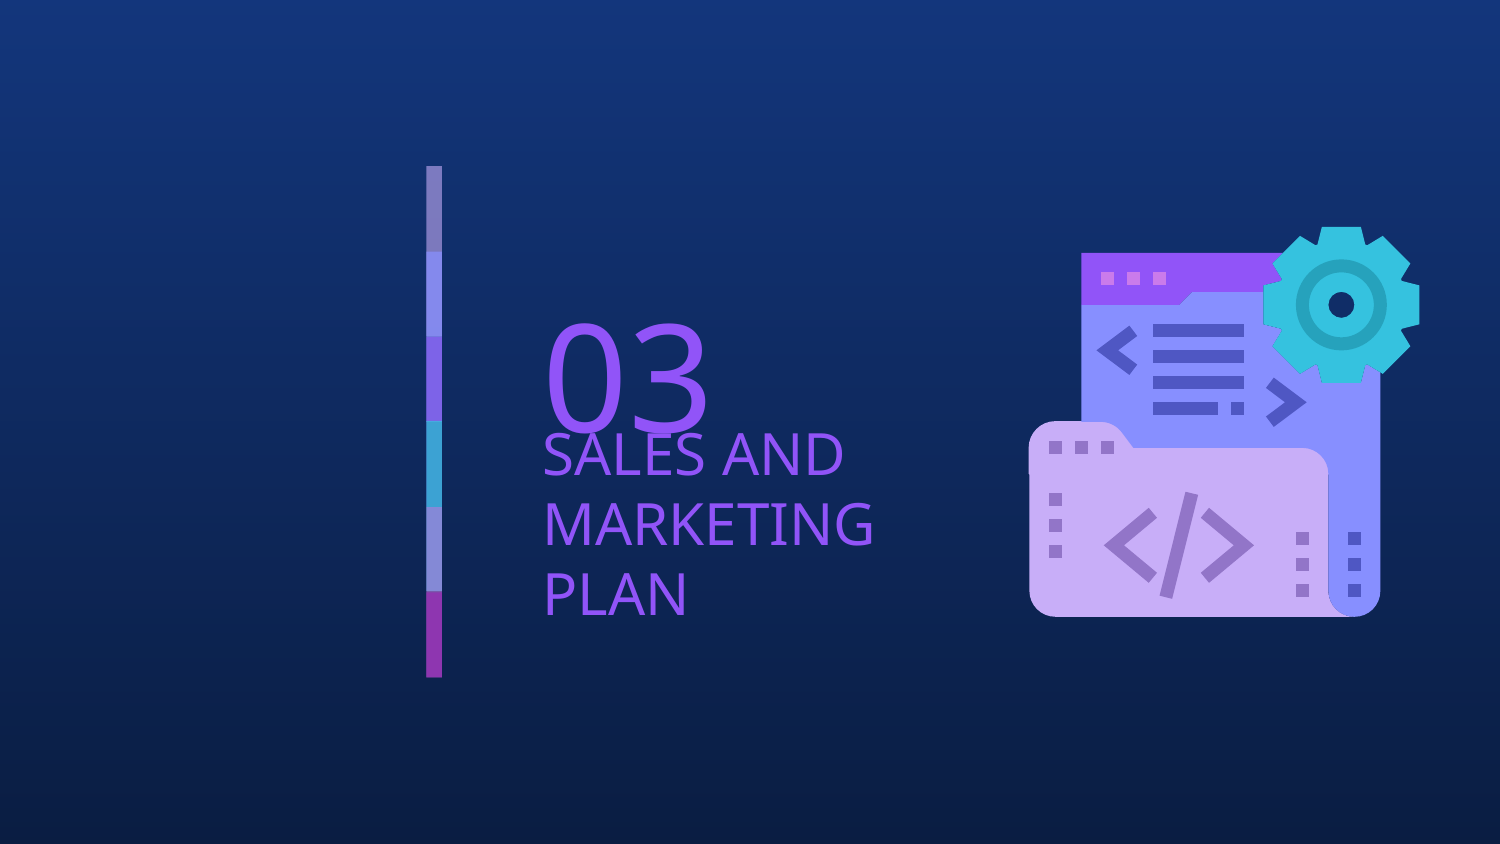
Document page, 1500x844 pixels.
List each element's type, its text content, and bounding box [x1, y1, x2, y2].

title 03 [527, 271, 790, 472]
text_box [1029, 226, 1420, 618]
title SALES AND MARKETING PLAN [527, 472, 958, 573]
